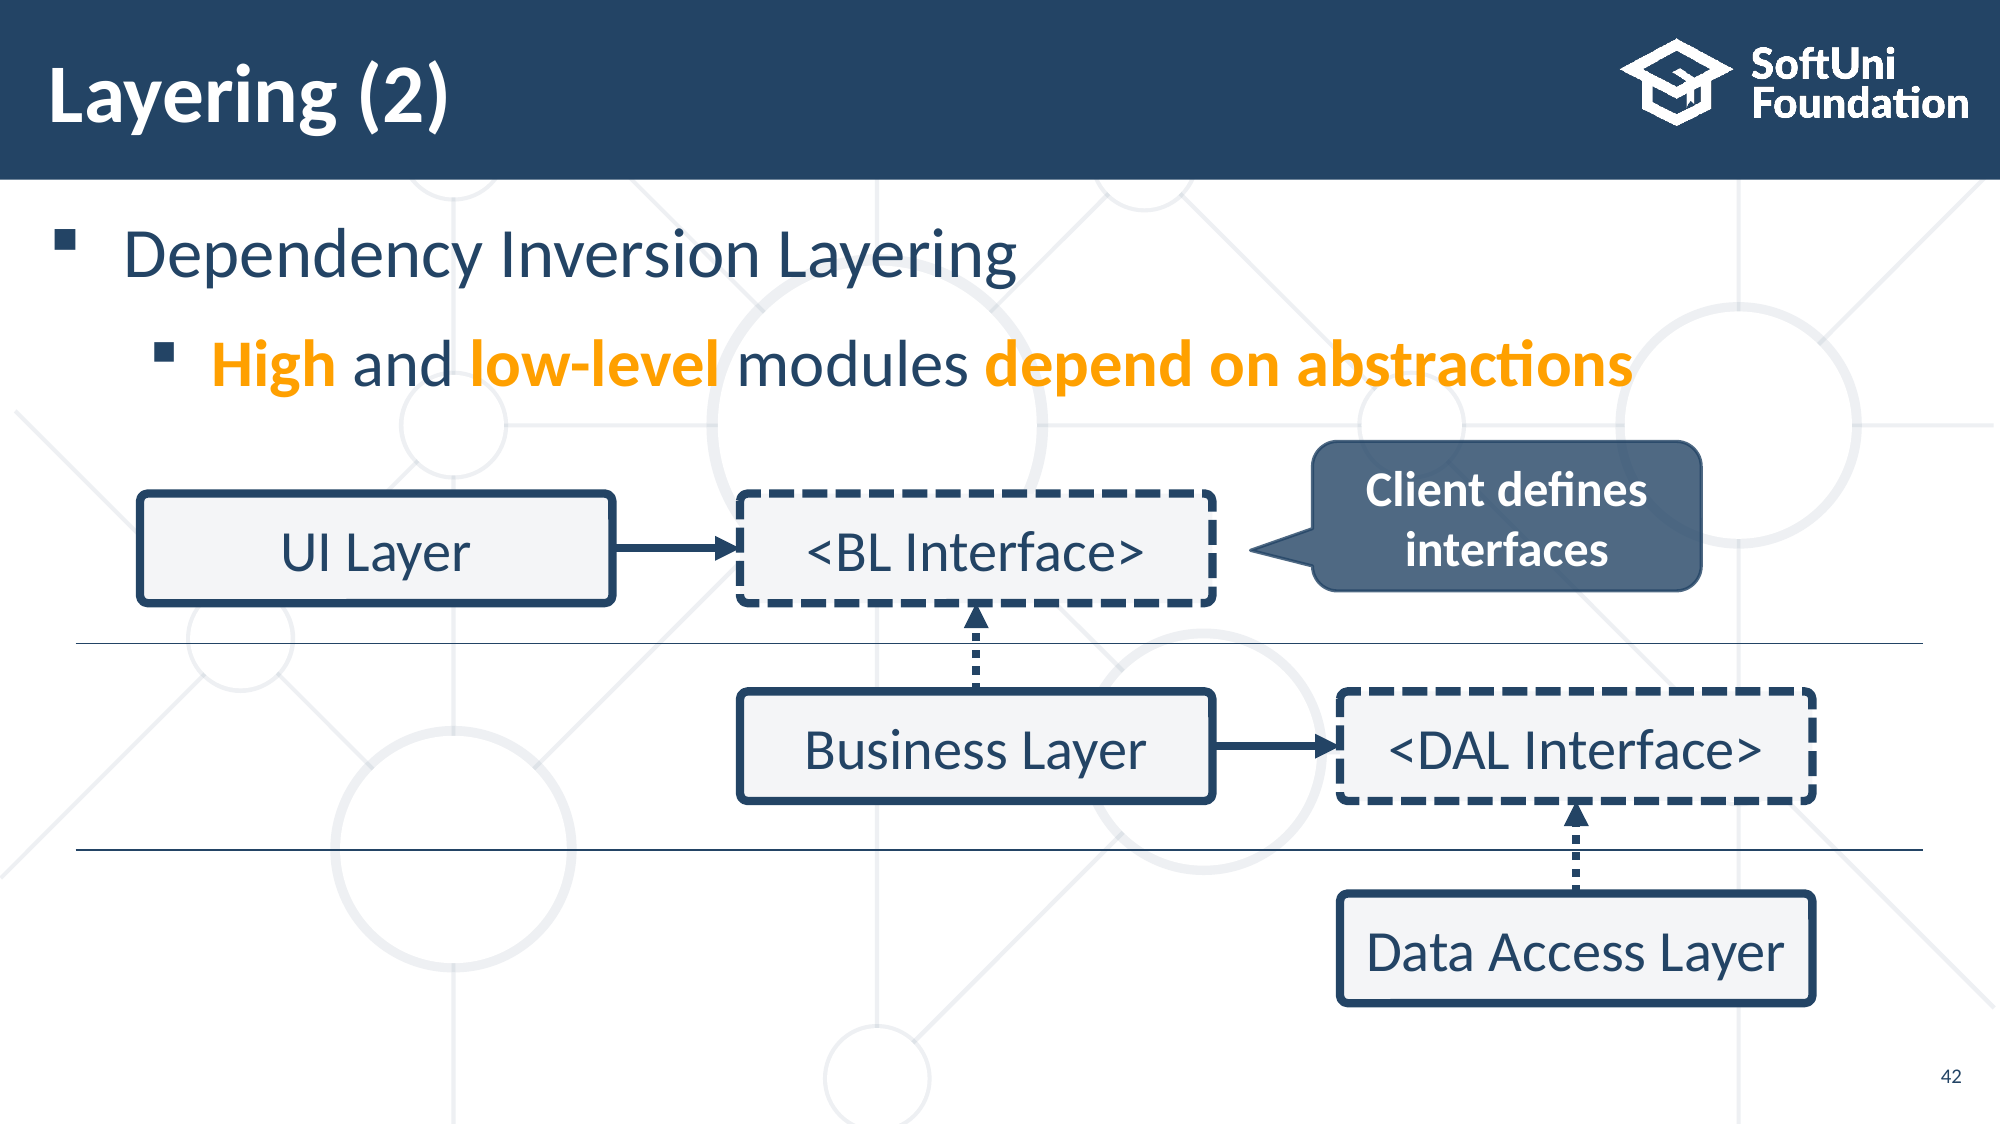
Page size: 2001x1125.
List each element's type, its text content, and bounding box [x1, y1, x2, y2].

title Layering (2) [31, 16, 1591, 162]
text_box Client defines interfaces [1310, 439, 1704, 492]
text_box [75, 493, 1924, 1004]
picture [1619, 38, 1968, 126]
slide_number 42 [1897, 1049, 1968, 1101]
list Dependency Inversion Layering High and low-level modules depend on abstractions [31, 196, 1970, 1050]
